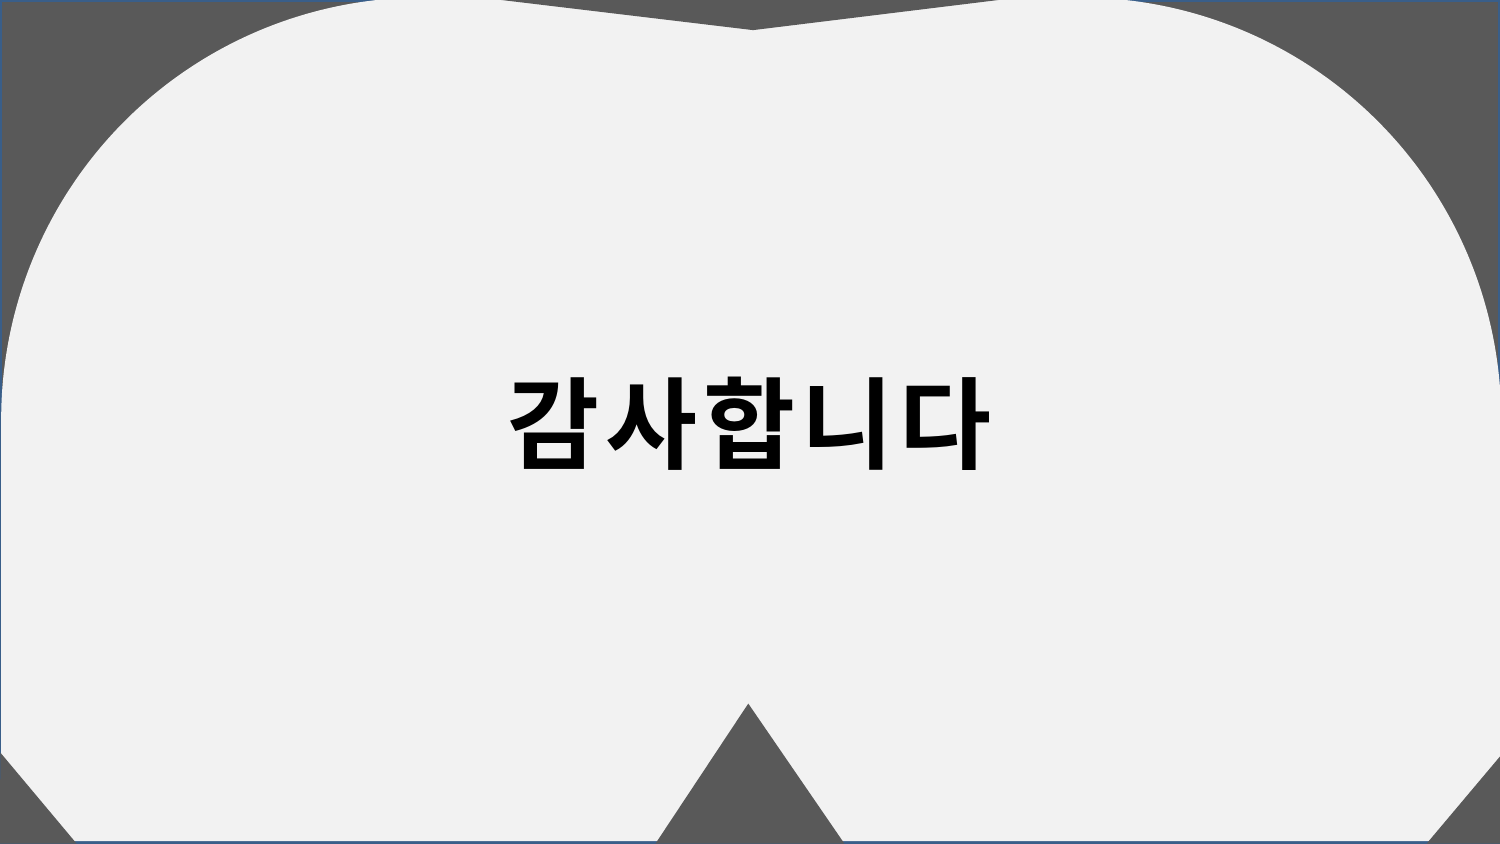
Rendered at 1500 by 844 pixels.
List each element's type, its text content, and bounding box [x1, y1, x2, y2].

text_box 감사합니다 [492, 353, 1008, 489]
